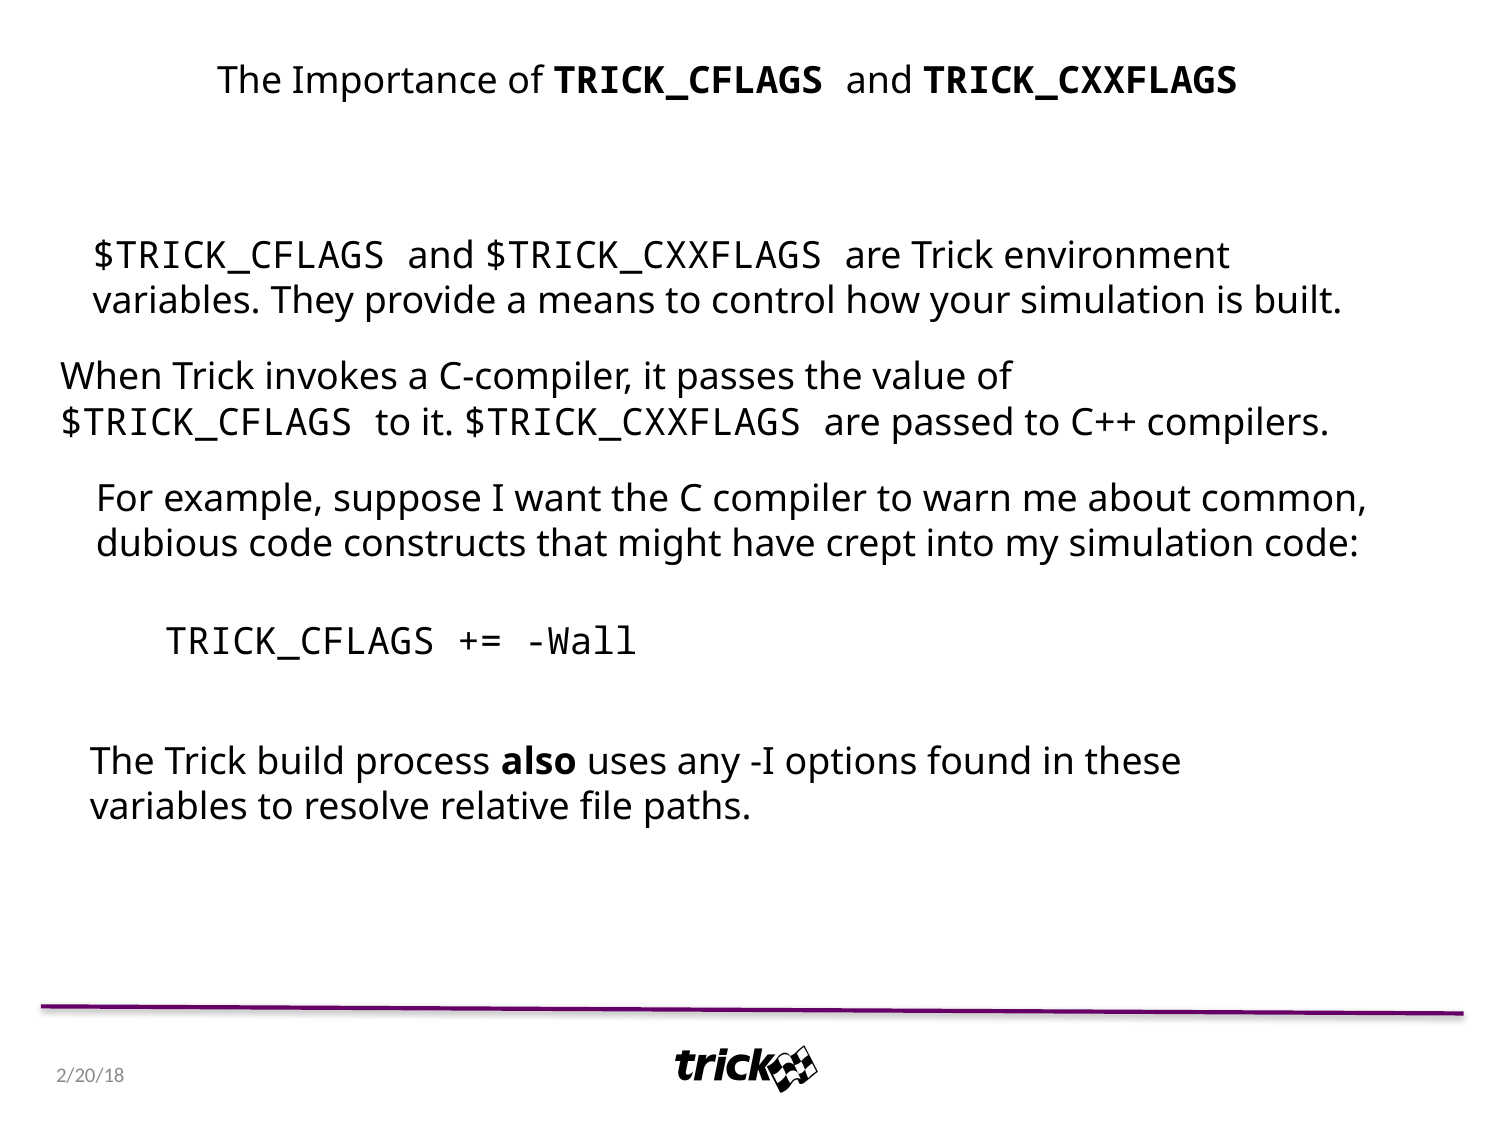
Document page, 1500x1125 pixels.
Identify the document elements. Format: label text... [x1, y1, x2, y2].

text_box When Trick invokes a C-compiler, it passes the value of $TRICK_CFLAGS to it. $TRICK_CXXFLAGS are passed to C++ compilers. [45, 345, 1355, 450]
picture [675, 1045, 818, 1093]
text_box $TRICK_CFLAGS and $TRICK_CXXFLAGS are Trick environment variables. They provide a means to control how your simulation is built. [78, 223, 1359, 329]
text_box TRICK_CFLAGS += -Wall [150, 609, 660, 670]
text_box For example, suppose I want the C compiler to warn me about common, dubious code constructs that might have crept into my simulation code: [81, 466, 1384, 572]
text_box The Trick build process also uses any -I options found in these variables to resolve relative file paths. [75, 729, 1362, 835]
text_box The Importance of TRICK_CFLAGS and TRICK_CXXFLAGS [0, 48, 1500, 109]
